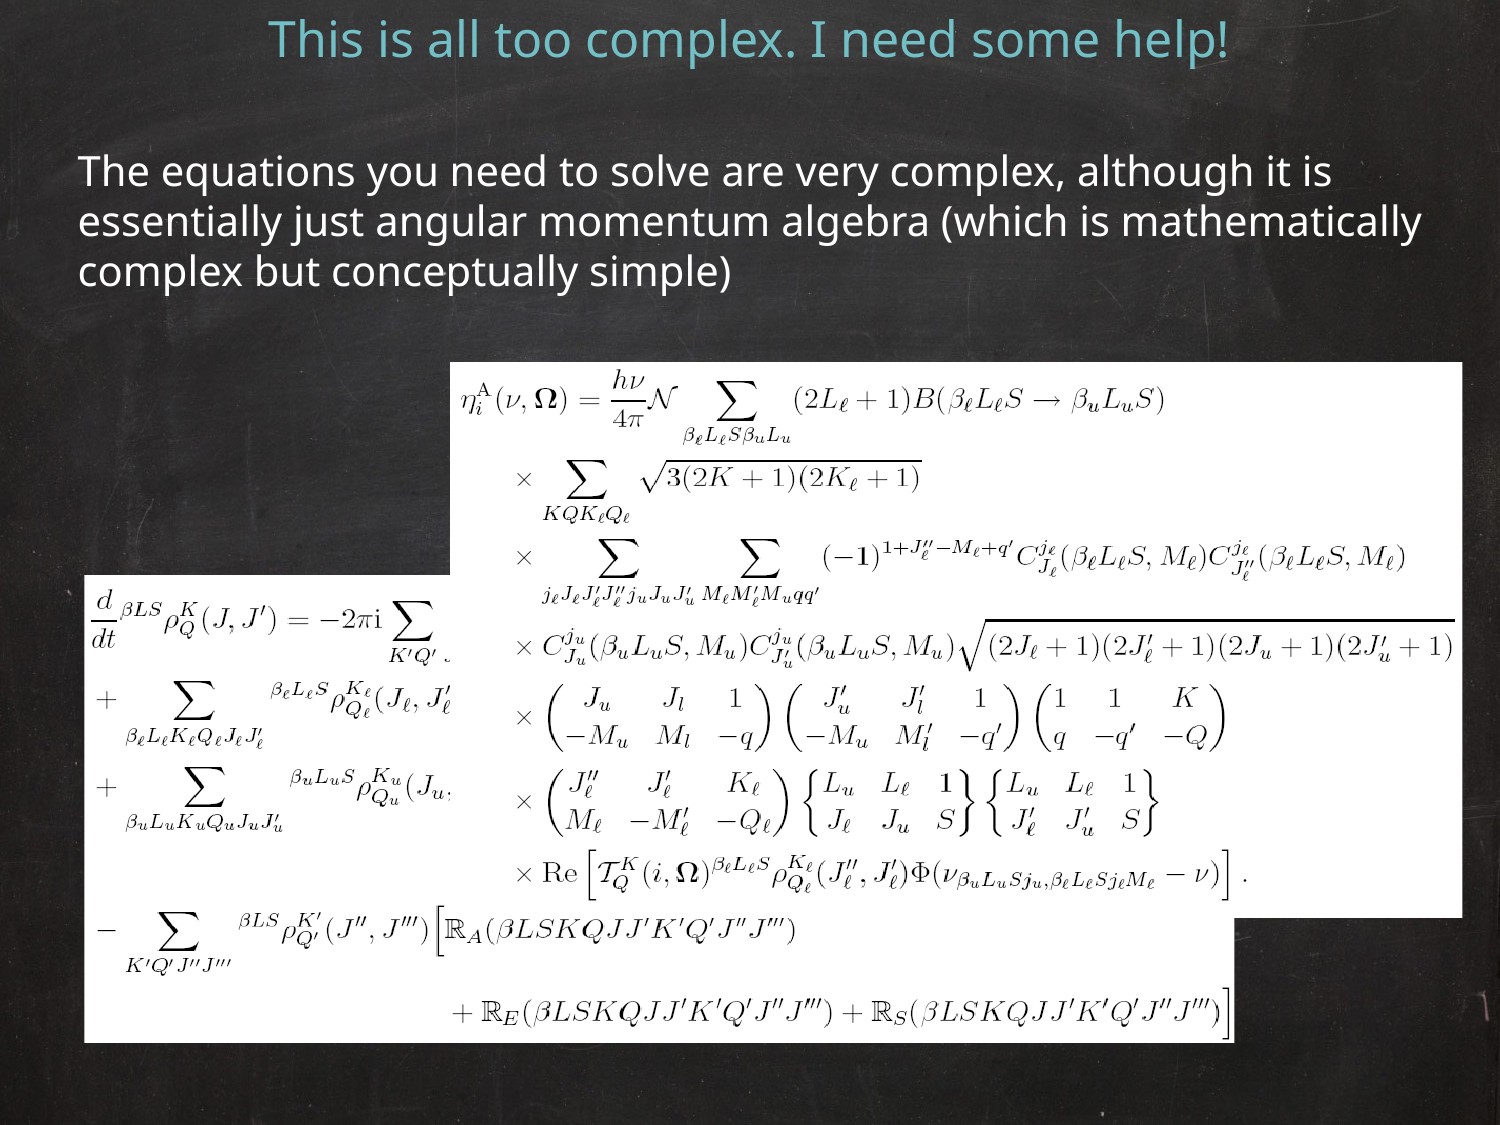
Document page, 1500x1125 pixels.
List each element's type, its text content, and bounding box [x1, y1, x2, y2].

text_box The equations you need to solve are very complex, although it is essentially just angular momentum algebra (which is mathematically complex but conceptually simple) [62, 137, 1438, 303]
text_box This is all too complex. I need some help! [254, 0, 1246, 75]
picture [0, 0, 1500, 1125]
